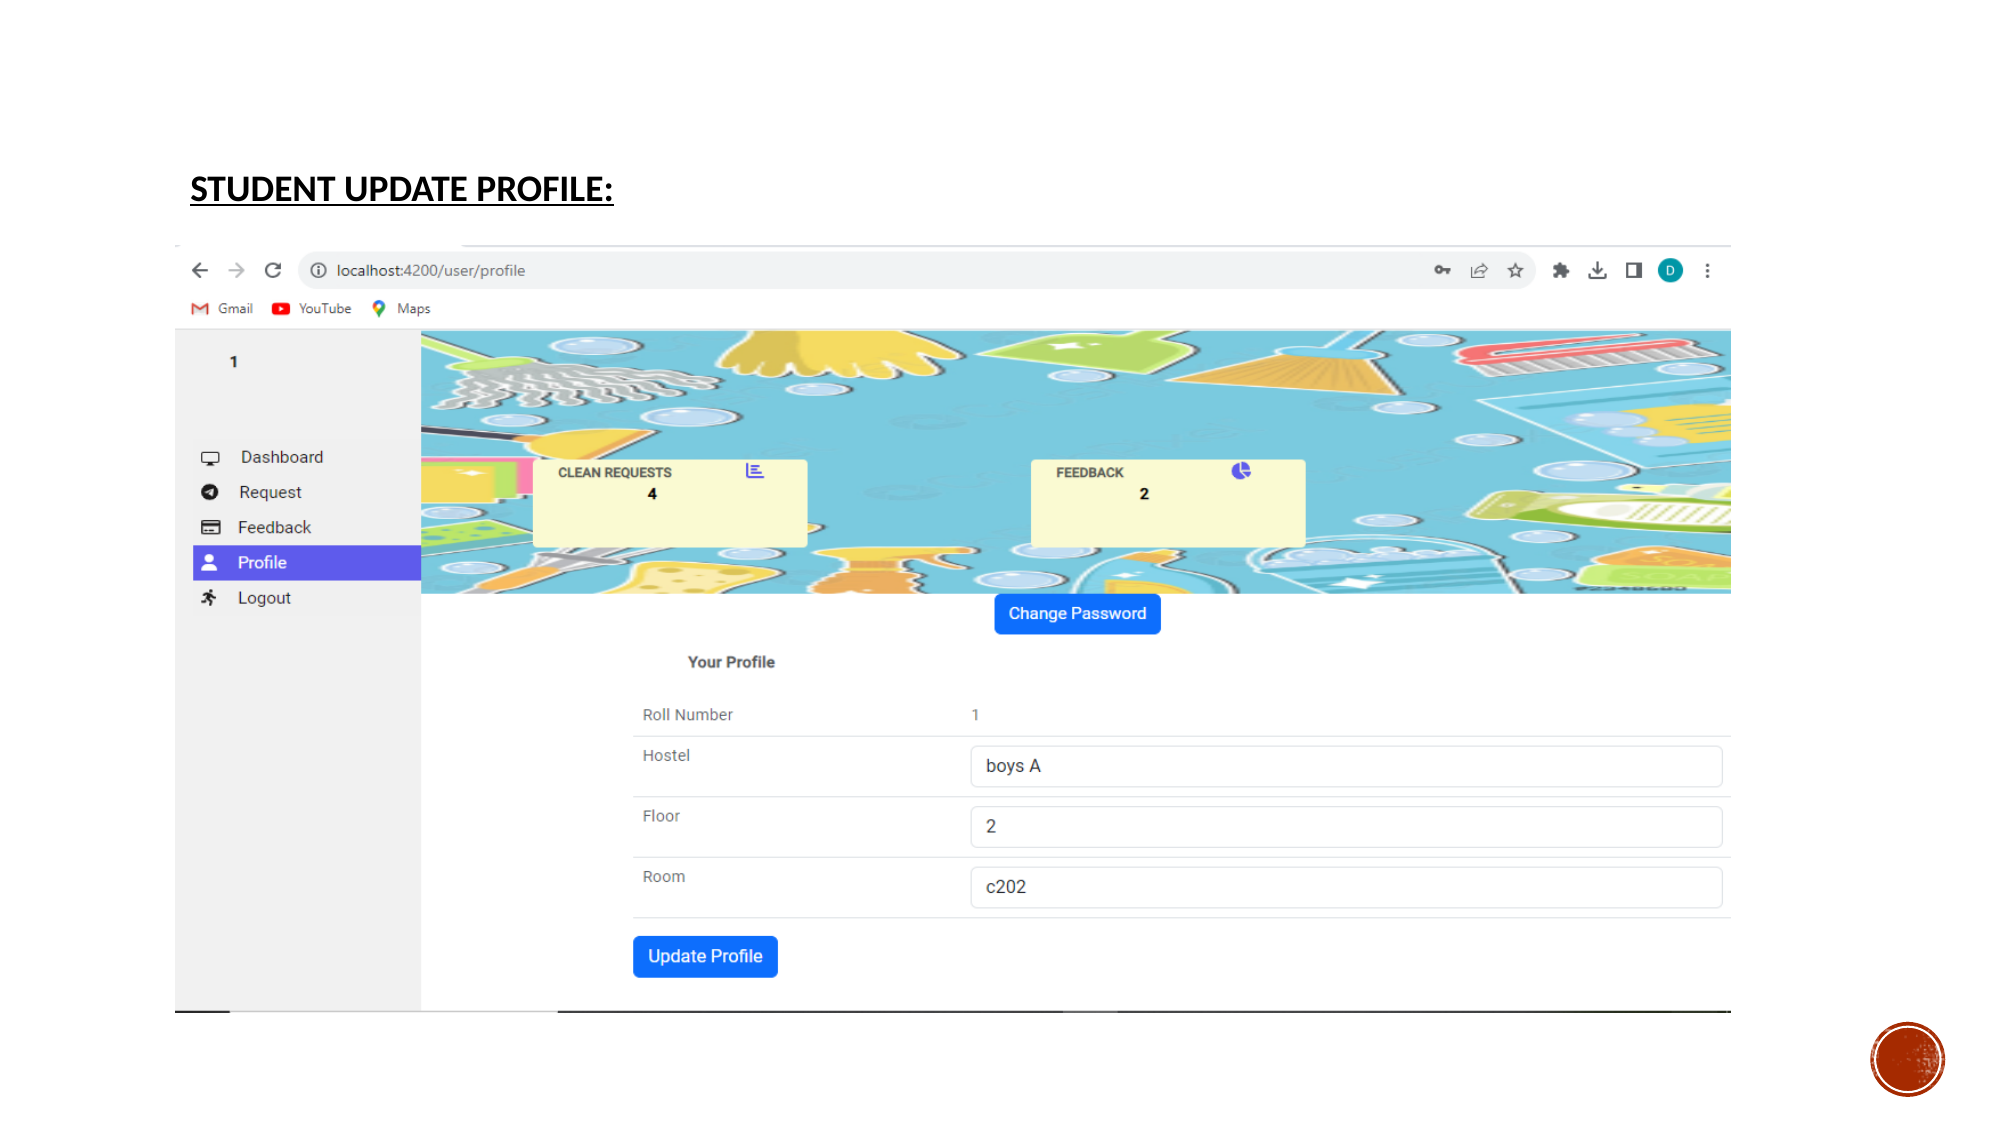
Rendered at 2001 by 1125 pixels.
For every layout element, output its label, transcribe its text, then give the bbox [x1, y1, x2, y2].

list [176, 246, 1730, 1011]
title Student update profile: [175, 79, 1826, 344]
